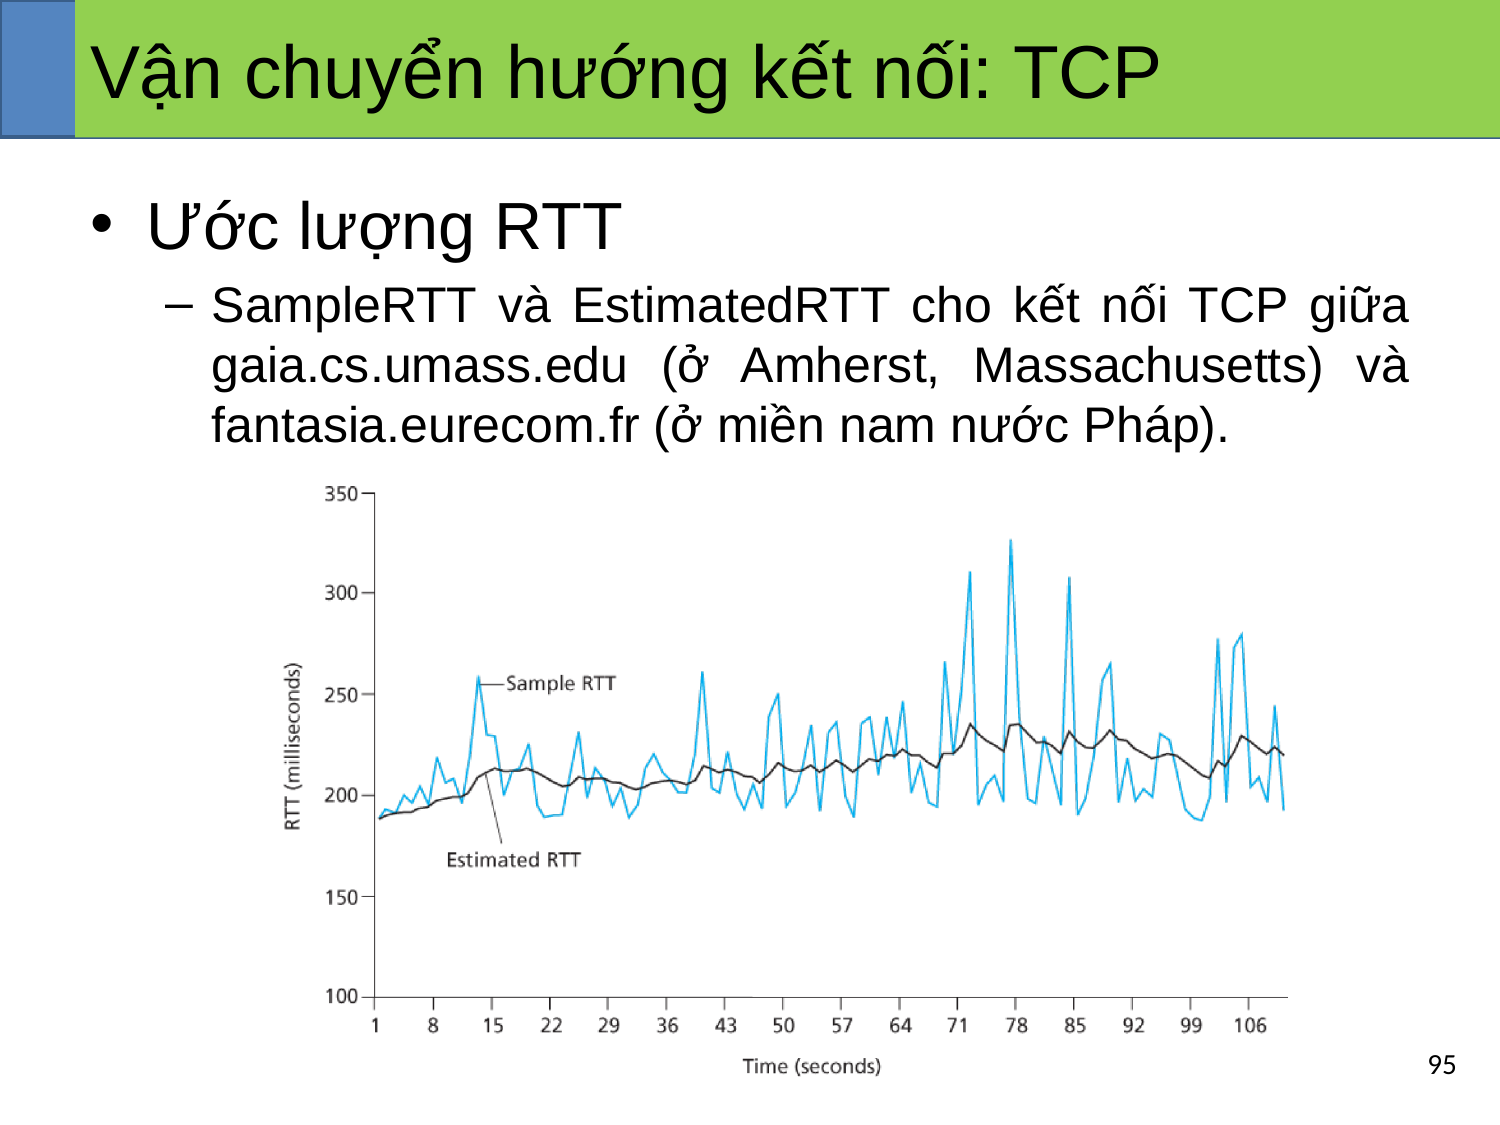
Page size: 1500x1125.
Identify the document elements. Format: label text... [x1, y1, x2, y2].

picture [262, 478, 1309, 1080]
slide_number ‹#› [1412, 1037, 1488, 1098]
list Ước lượng RTT SampleRTT và EstimatedRTT cho kết nối TCP giữa gaia.cs.umass.edu (ở Amherst, Massachusetts) và fantasia.eurecom.fr (ở miền nam nước Pháp). [75, 174, 1425, 1038]
title Vận chuyển hướng kết nối: TCP [75, 0, 1500, 138]
